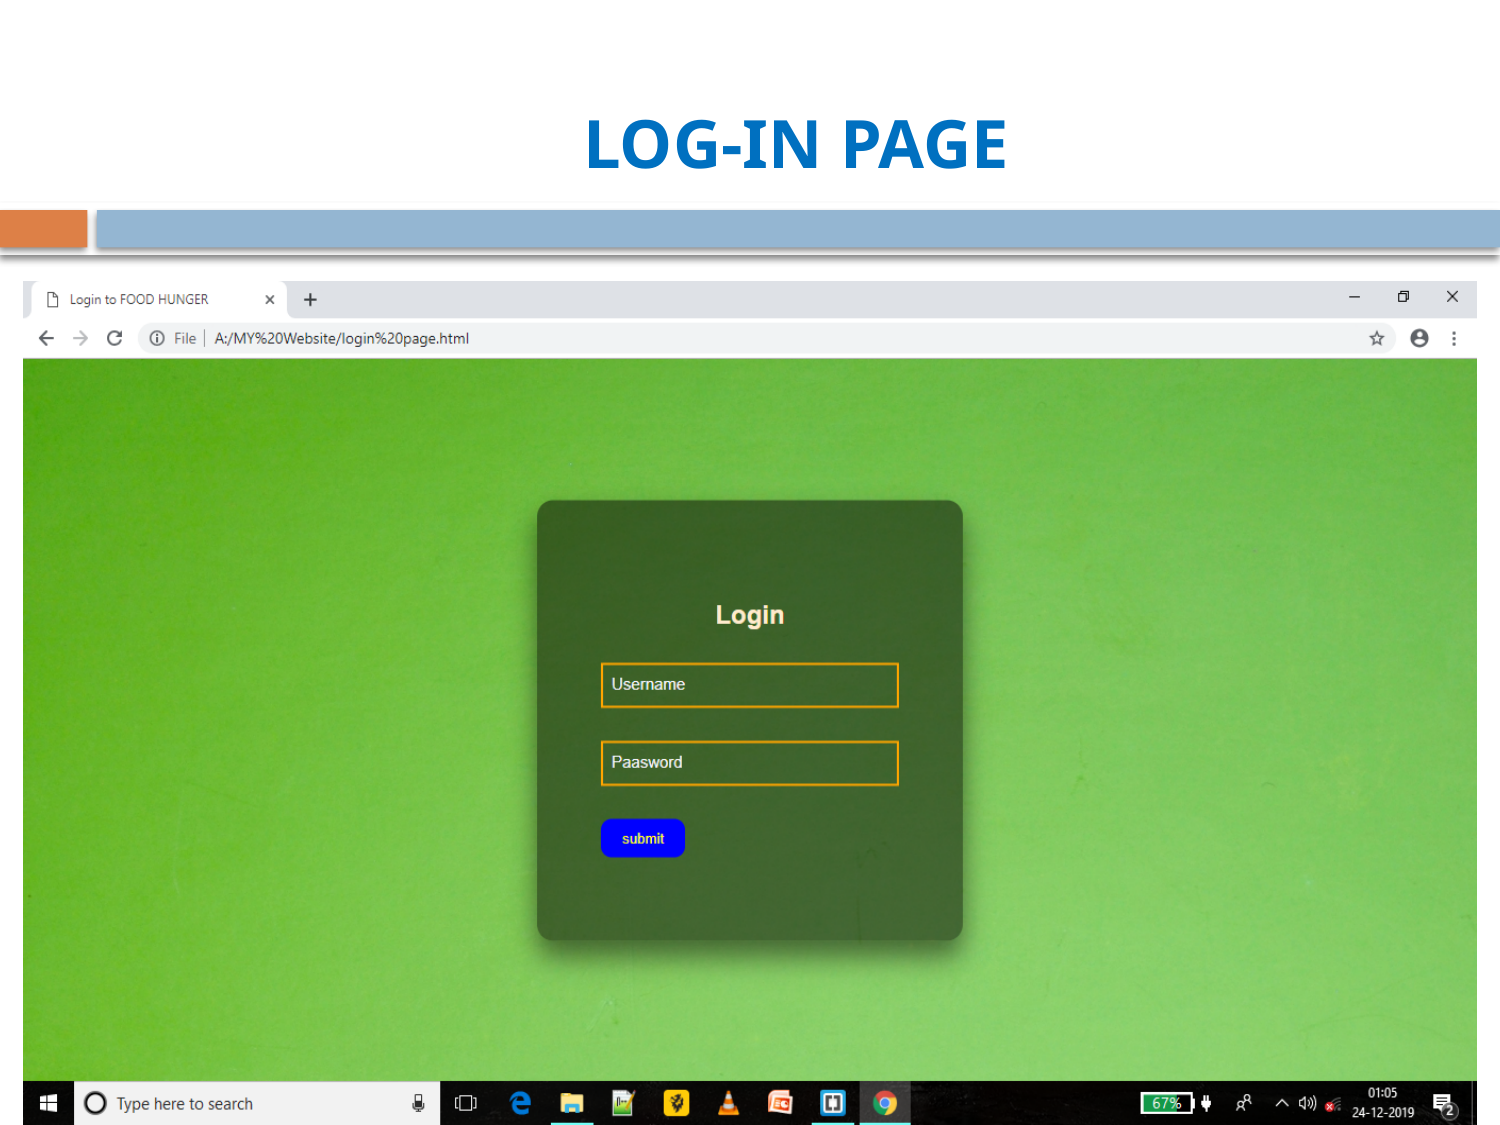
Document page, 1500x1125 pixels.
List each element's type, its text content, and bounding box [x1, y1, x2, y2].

title Log-in Page [187, 70, 1426, 213]
picture [23, 281, 1477, 1125]
